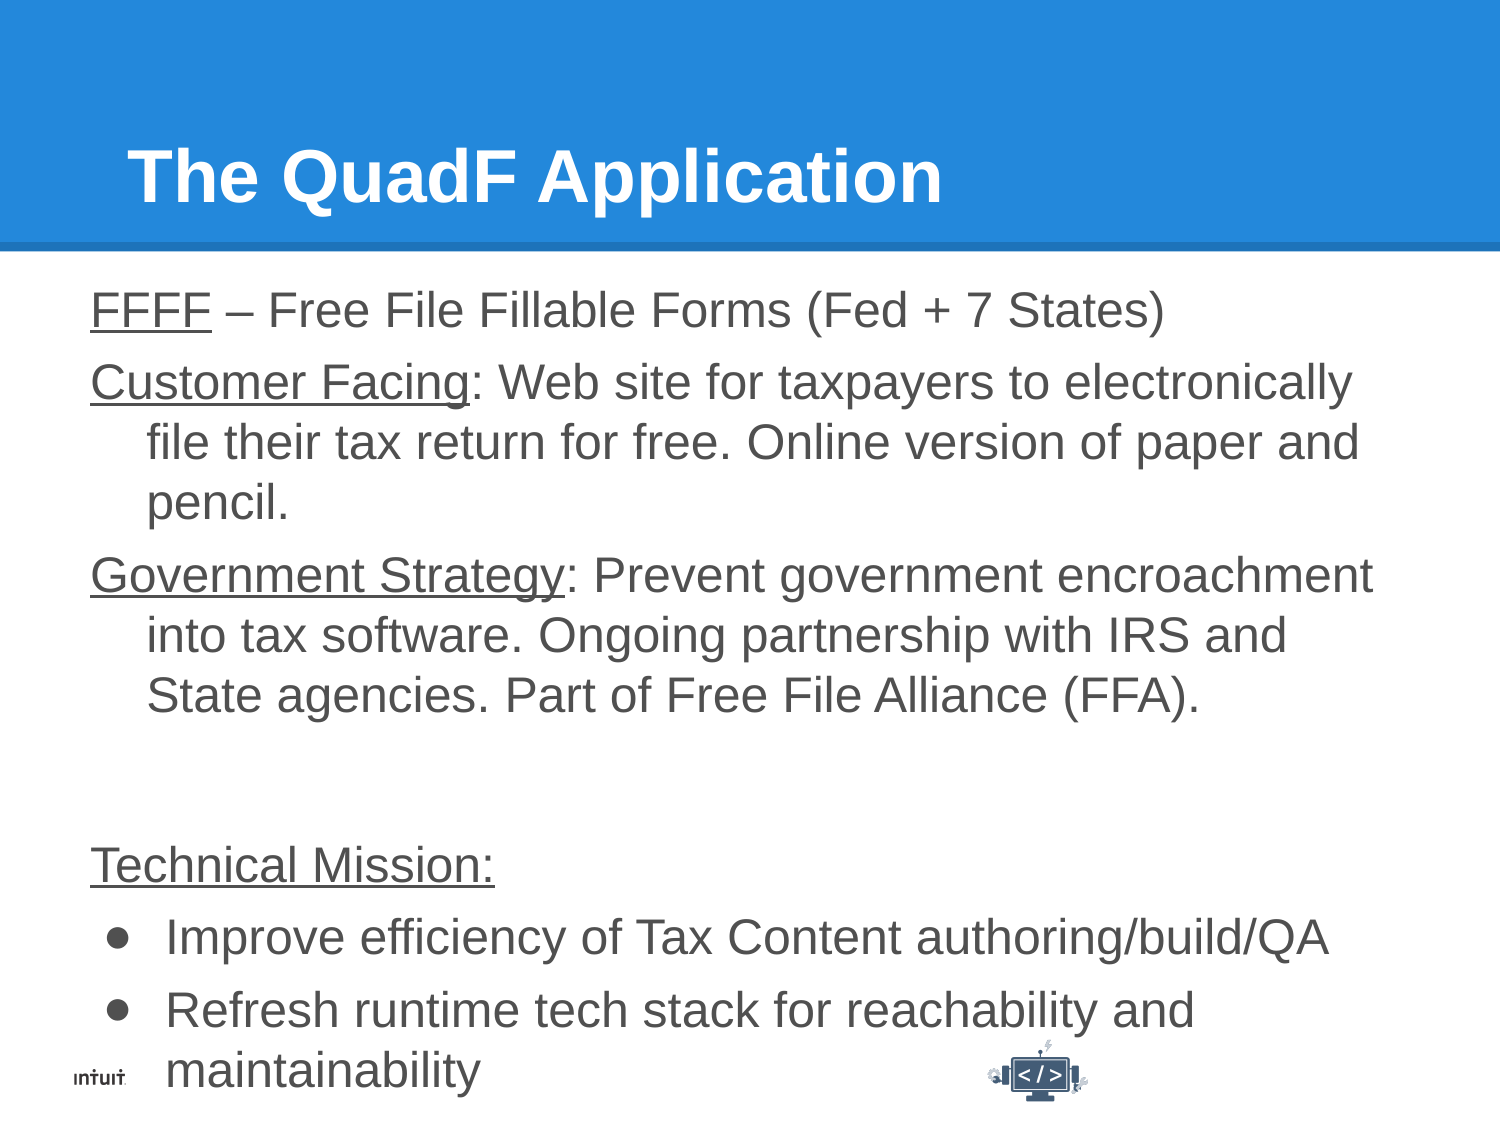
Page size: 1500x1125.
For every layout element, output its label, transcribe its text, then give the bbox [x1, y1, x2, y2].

title The QuadF Application [75, 45, 1425, 233]
list FFFF – Free File Fillable Forms (Fed + 7 States) Customer Facing: Web site for taxpayers to electronically file their tax return for free. Online version of paper and pencil. Government Strategy: Prevent government encroachment into tax software. Ongoing partnership with IRS and State agencies. Part of Free File Alliance (FFA). Technical Mission: Improve efficiency of Tax Content authoring/build/QA Refresh runtime tech stack for reachability and maintainability [75, 262, 1425, 1078]
